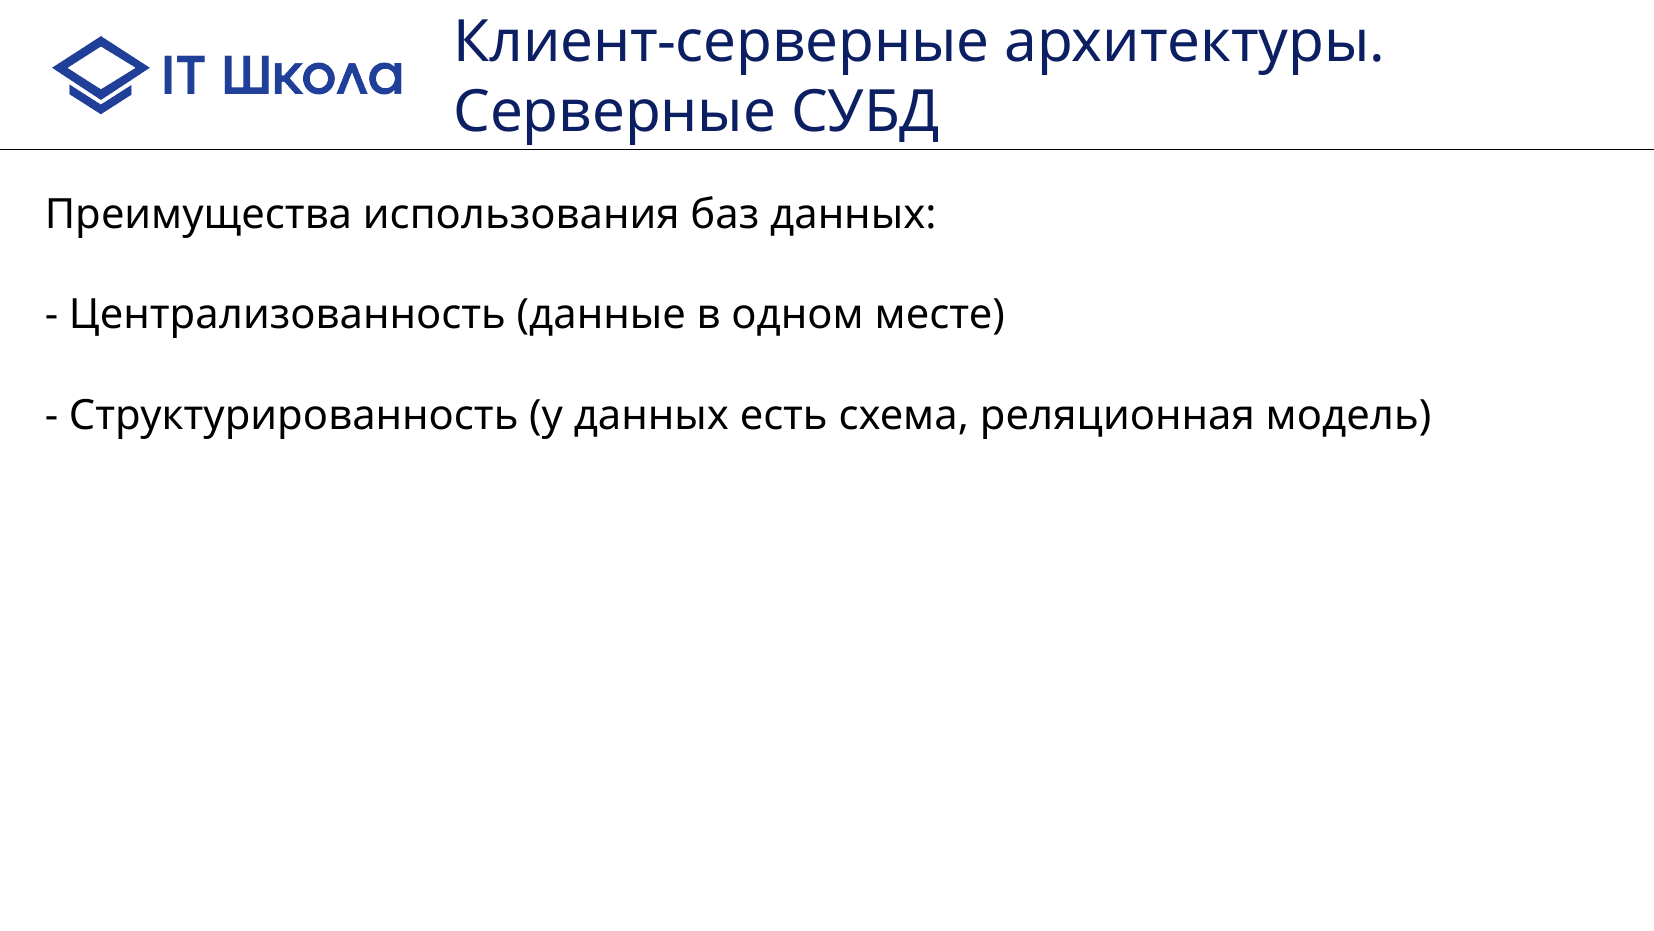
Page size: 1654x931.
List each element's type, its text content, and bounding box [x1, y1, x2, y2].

text_box Клиент-серверные архитектуры. Серверные СУБД [497, 0, 1604, 149]
text_box Клиент-серверные архитектуры. Серверные СУБД [491, 150, 1604, 156]
picture [0, 0, 494, 148]
text_box Преимущества использования баз данных: - Централизованность (данные в одном месте) - Структурированность (у данных есть схема, реляционная модель) [30, 179, 1634, 653]
